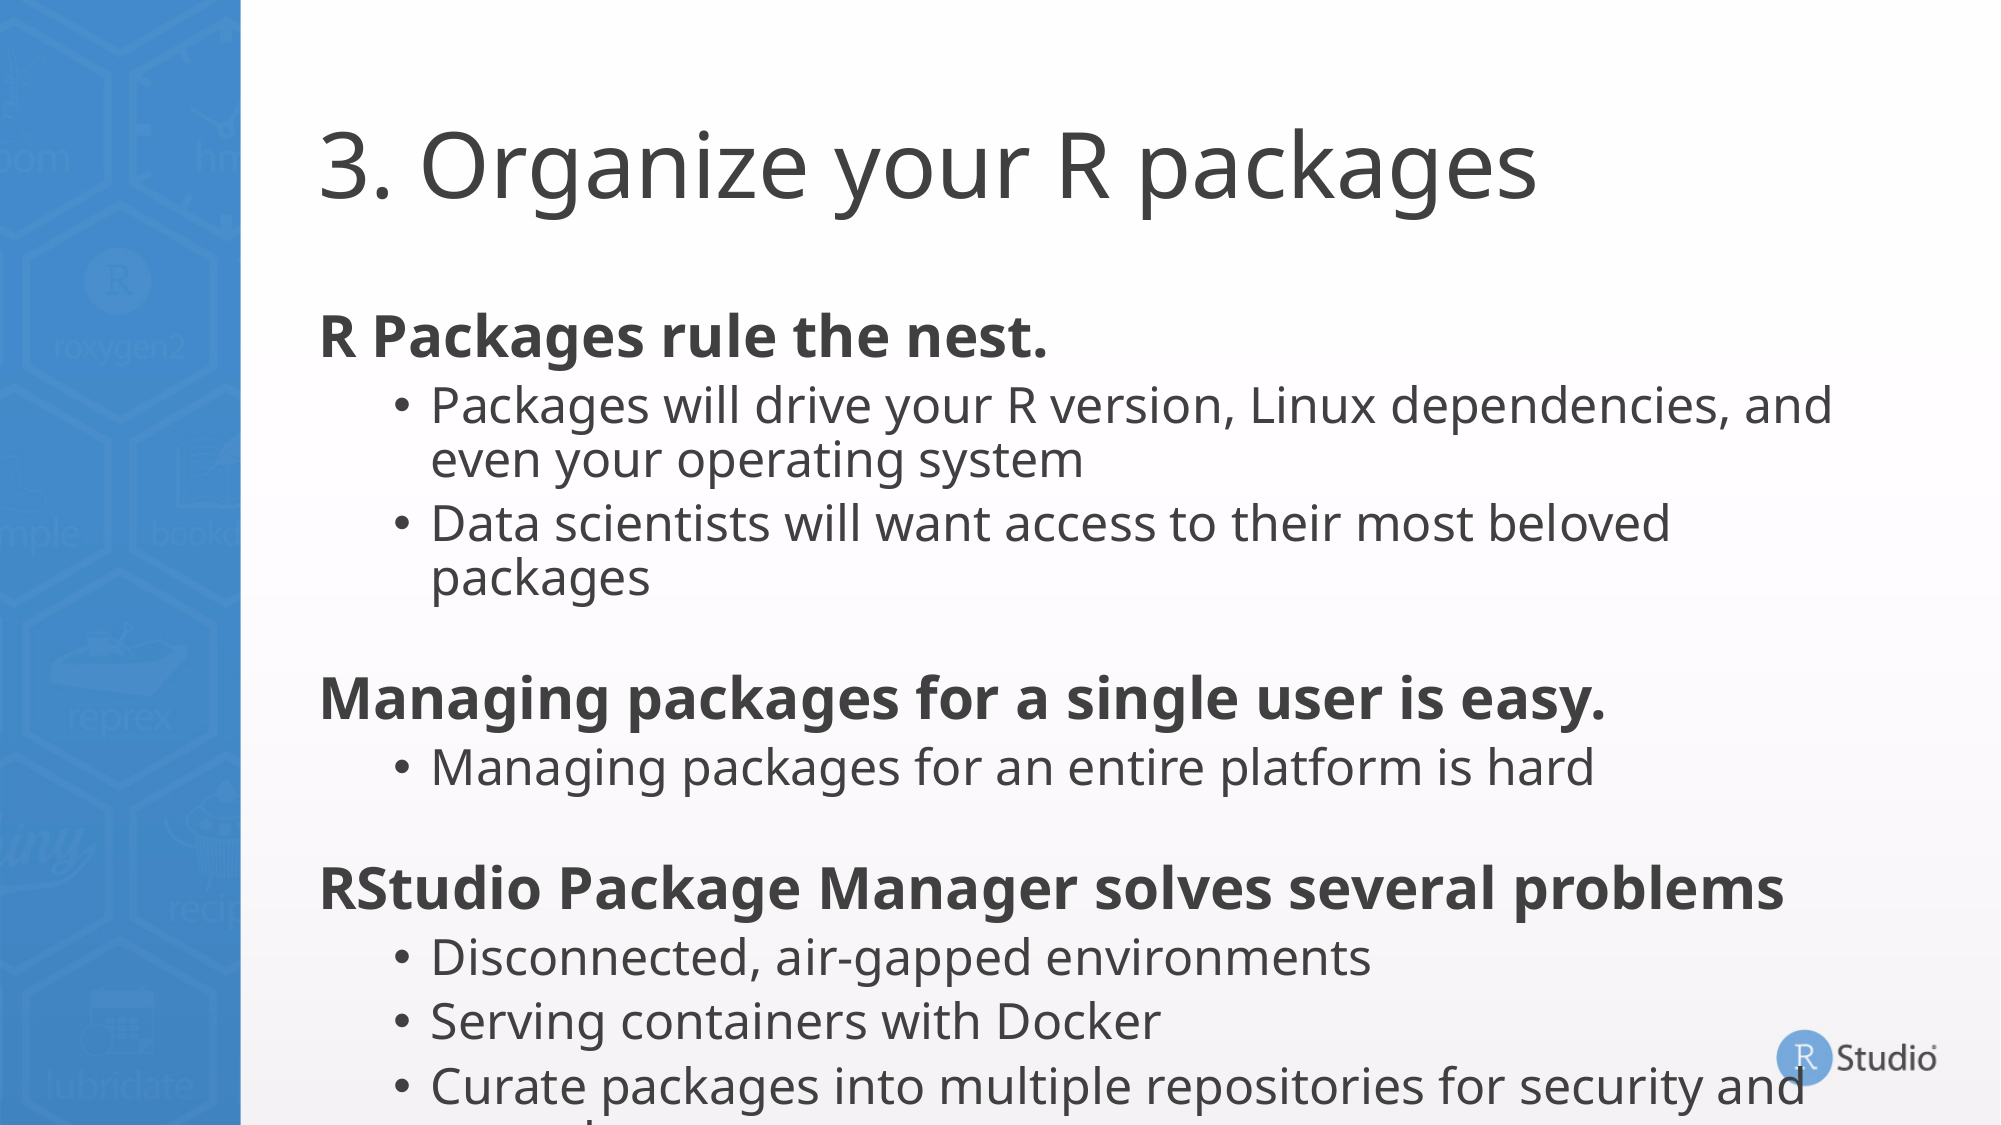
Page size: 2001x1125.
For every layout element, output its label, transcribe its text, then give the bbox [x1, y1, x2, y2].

list R Packages rule the nest. Packages will drive your R version, Linux dependencies, and even your operating system Data scientists will want access to their most beloved packages Managing packages for a single user is easy. Managing packages for an entire platform is hard RStudio Package Manager solves several problems Disconnected, air-gapped environments Serving containers with Docker Curate packages into multiple repositories for security and control Share internal packages RStudio Package Manager is new Demo [303, 299, 1890, 1014]
picture [0, 0, 2000, 1125]
title 3. Organize your R packages [303, 59, 1890, 278]
